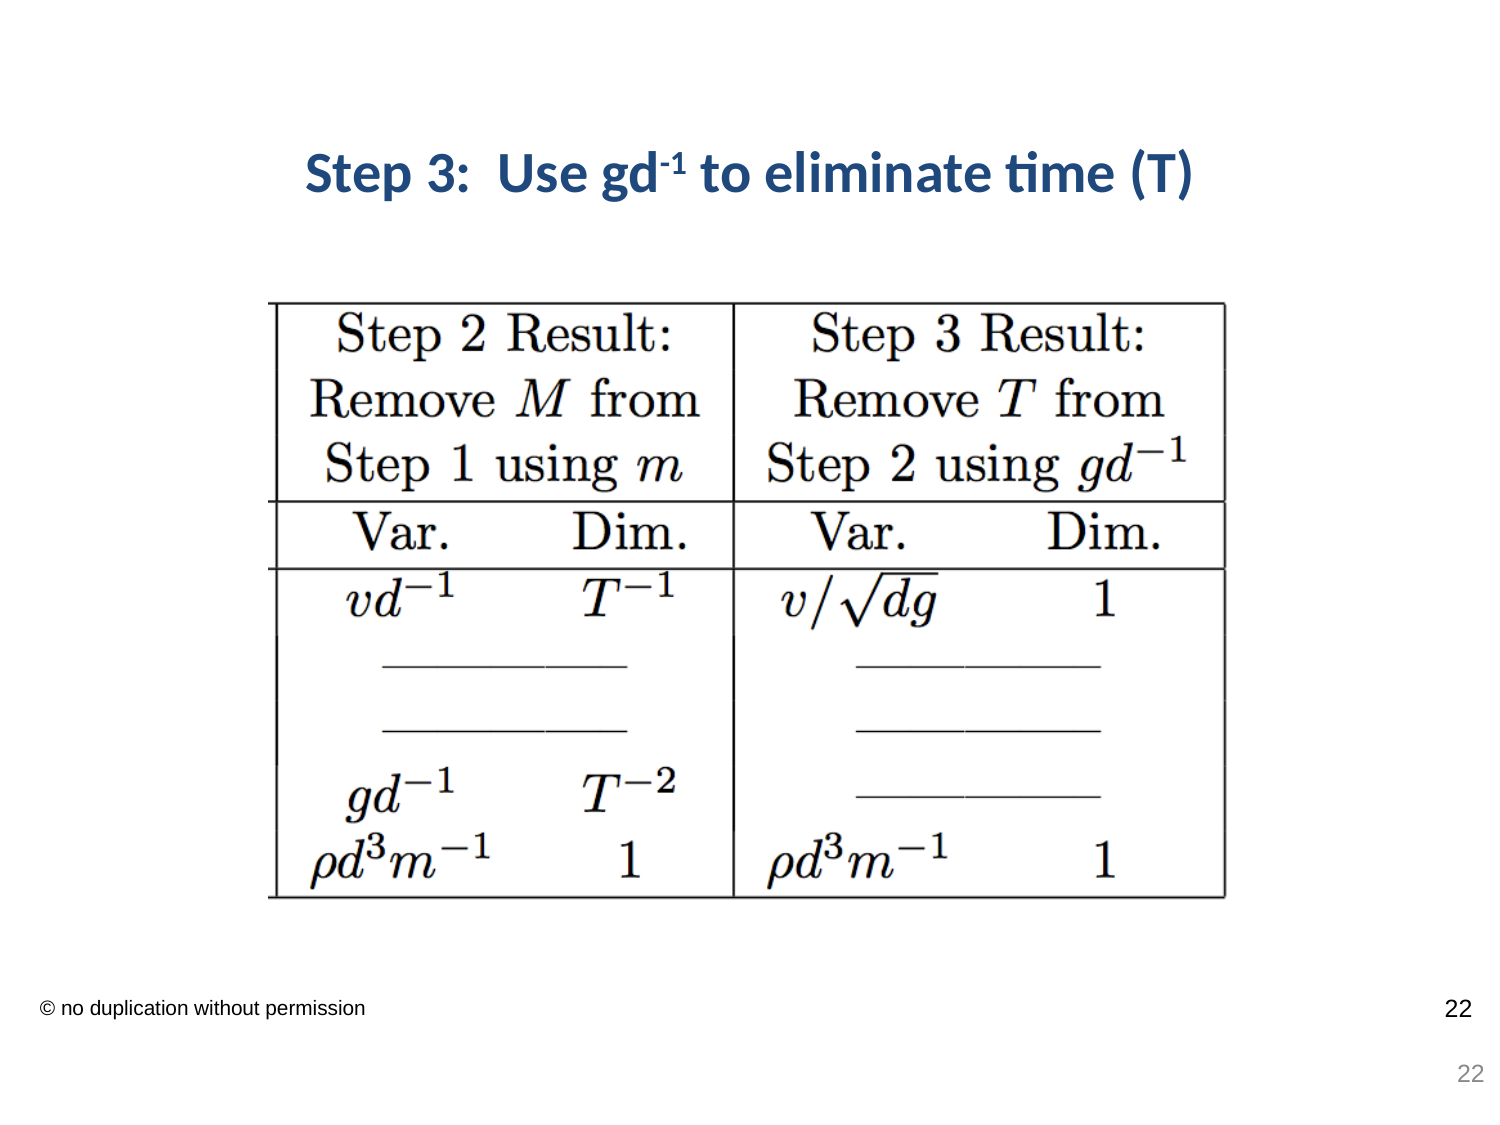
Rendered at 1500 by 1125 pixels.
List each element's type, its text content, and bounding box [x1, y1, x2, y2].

title Step 3: Use gd-1 to eliminate time (T) [75, 75, 1425, 263]
picture [268, 287, 1242, 919]
slide_number 22 [1149, 1042, 1500, 1103]
